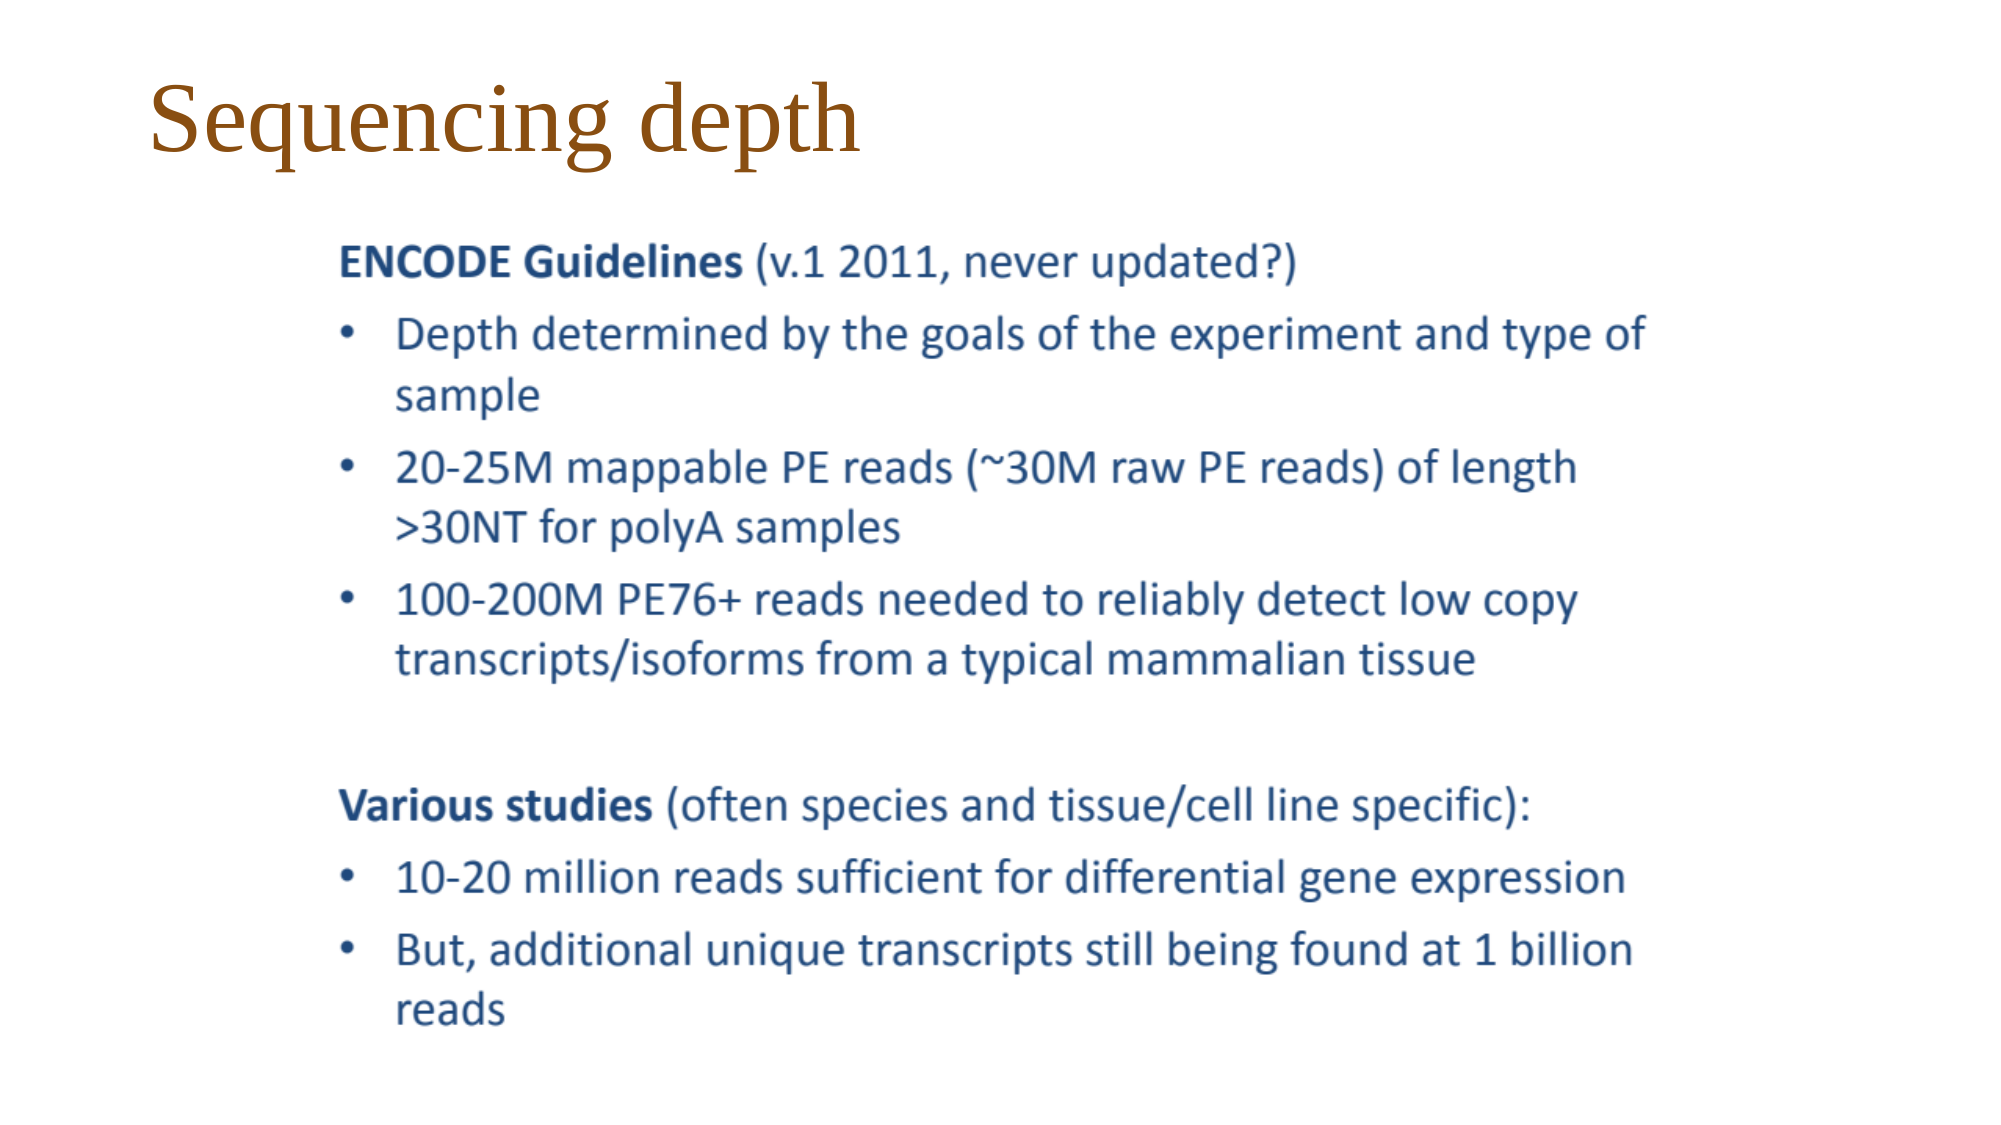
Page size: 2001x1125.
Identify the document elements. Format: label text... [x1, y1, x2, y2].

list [301, 224, 1706, 1077]
title Sequencing depth [147, 31, 1861, 207]
